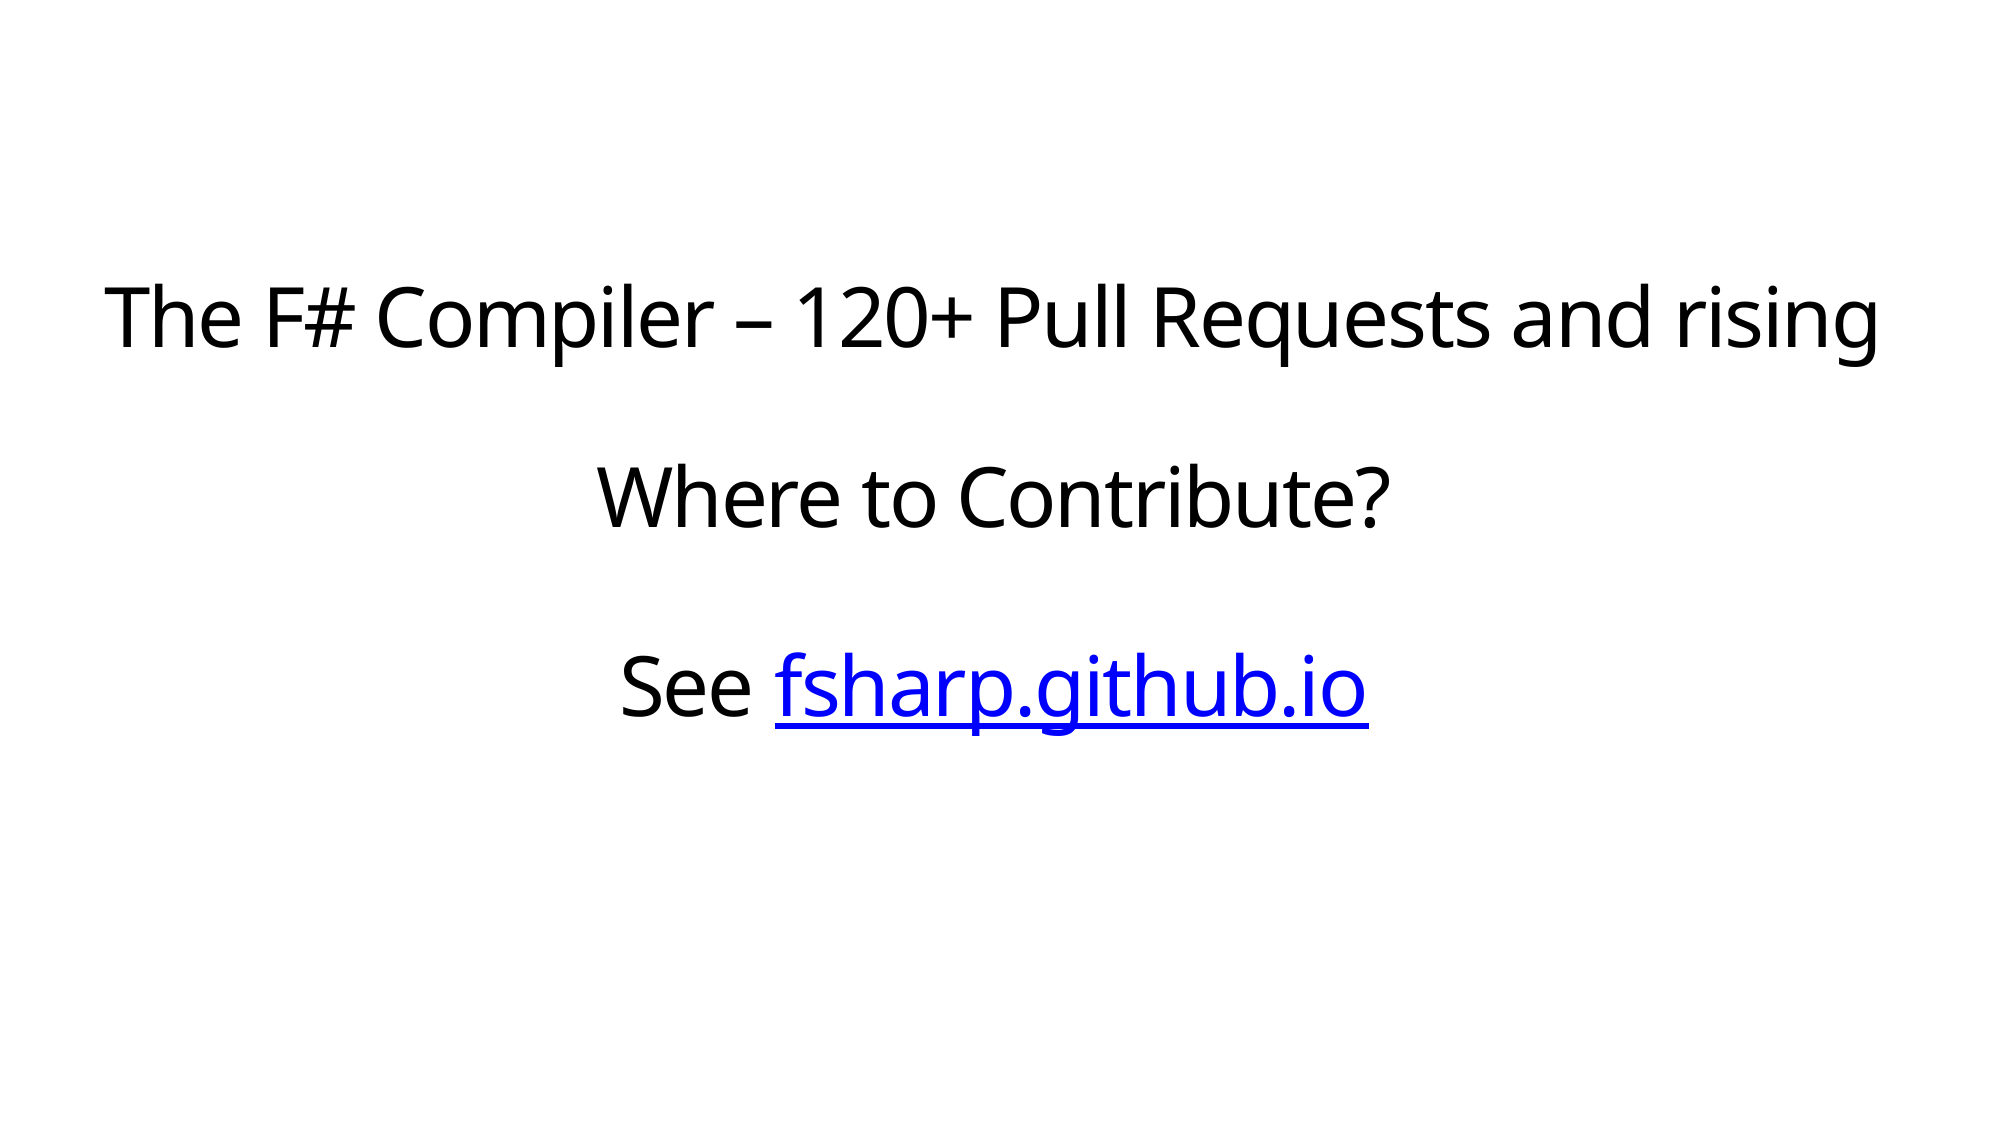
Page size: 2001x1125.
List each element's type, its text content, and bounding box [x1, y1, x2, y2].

title The F# Compiler – 120+ Pull Requests and rising Where to Contribute? See fsharp.github.io [77, 275, 1911, 912]
